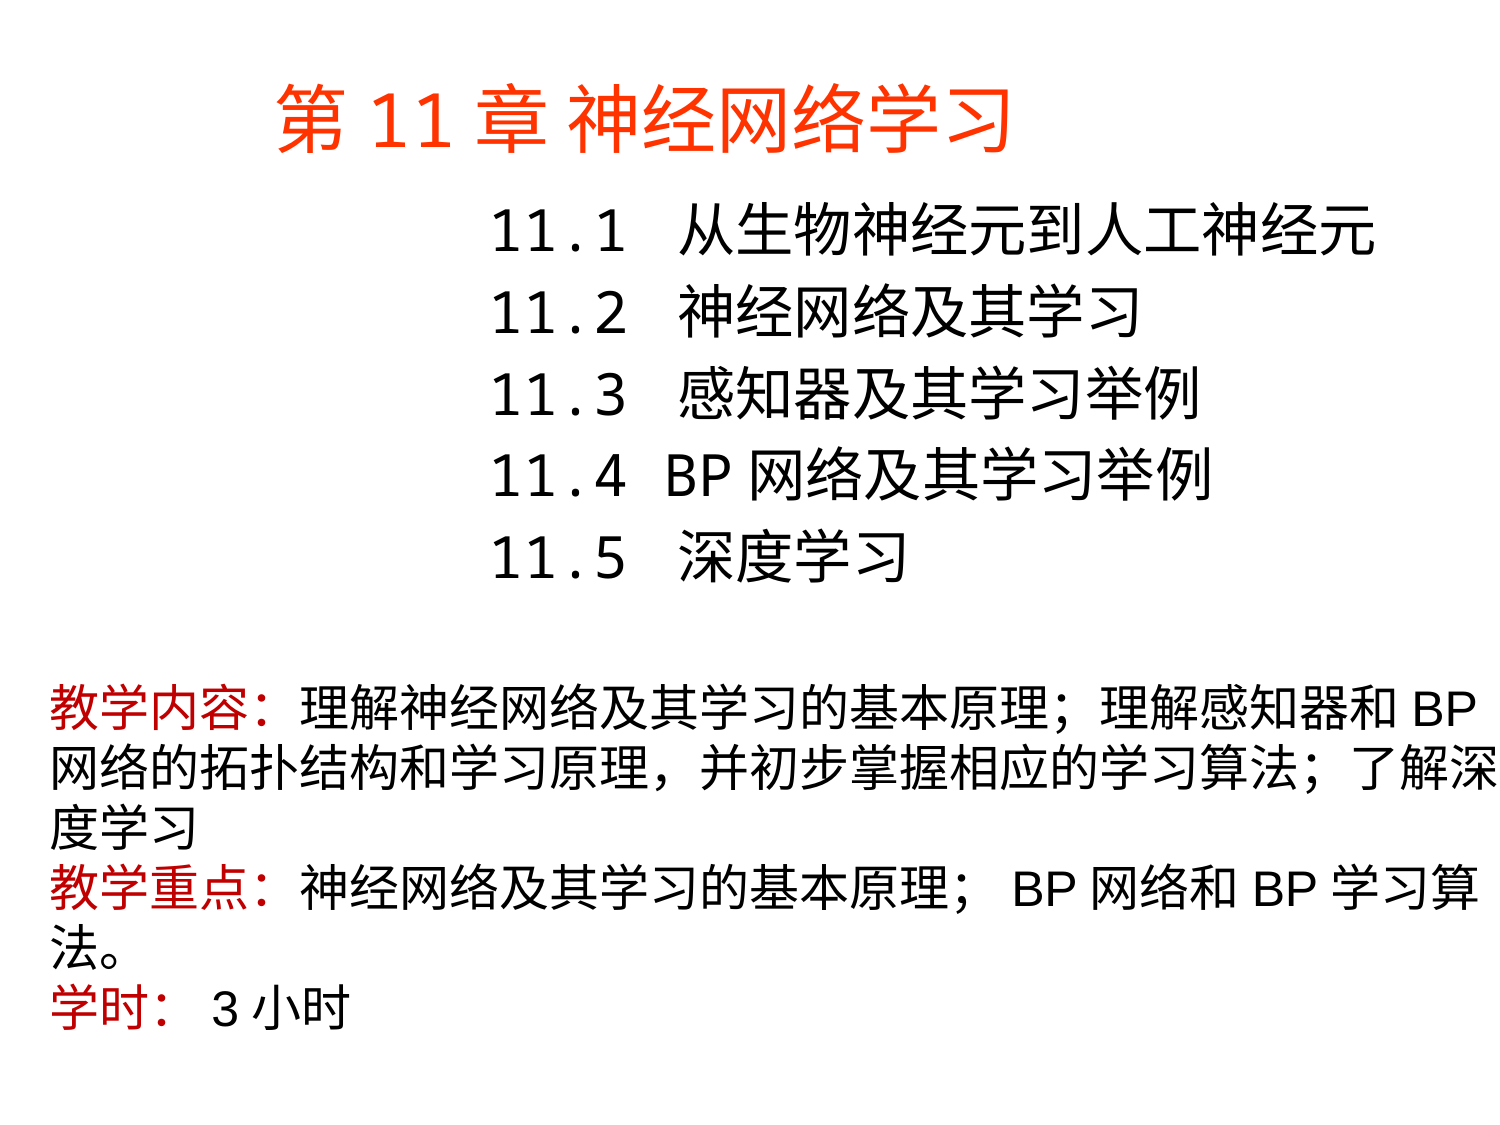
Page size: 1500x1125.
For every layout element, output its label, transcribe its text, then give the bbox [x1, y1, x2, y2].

list 第11章 神经网络学习 11.1 从生物神经元到人工神经元 11.2 神经网络及其学习 11.3 感知器及其学习举例 11.4 BP网络及其学习举例 11.5 深度学习 [88, 0, 1500, 668]
text_box 教学内容：理解神经网络及其学习的基本原理；理解感知器和BP网络的拓扑结构和学习原理，并初步掌握相应的学习算法；了解深度学习 教学重点：神经网络及其学习的基本原理；BP网络和BP学习算法。 学时：3小时 [34, 668, 1500, 1044]
